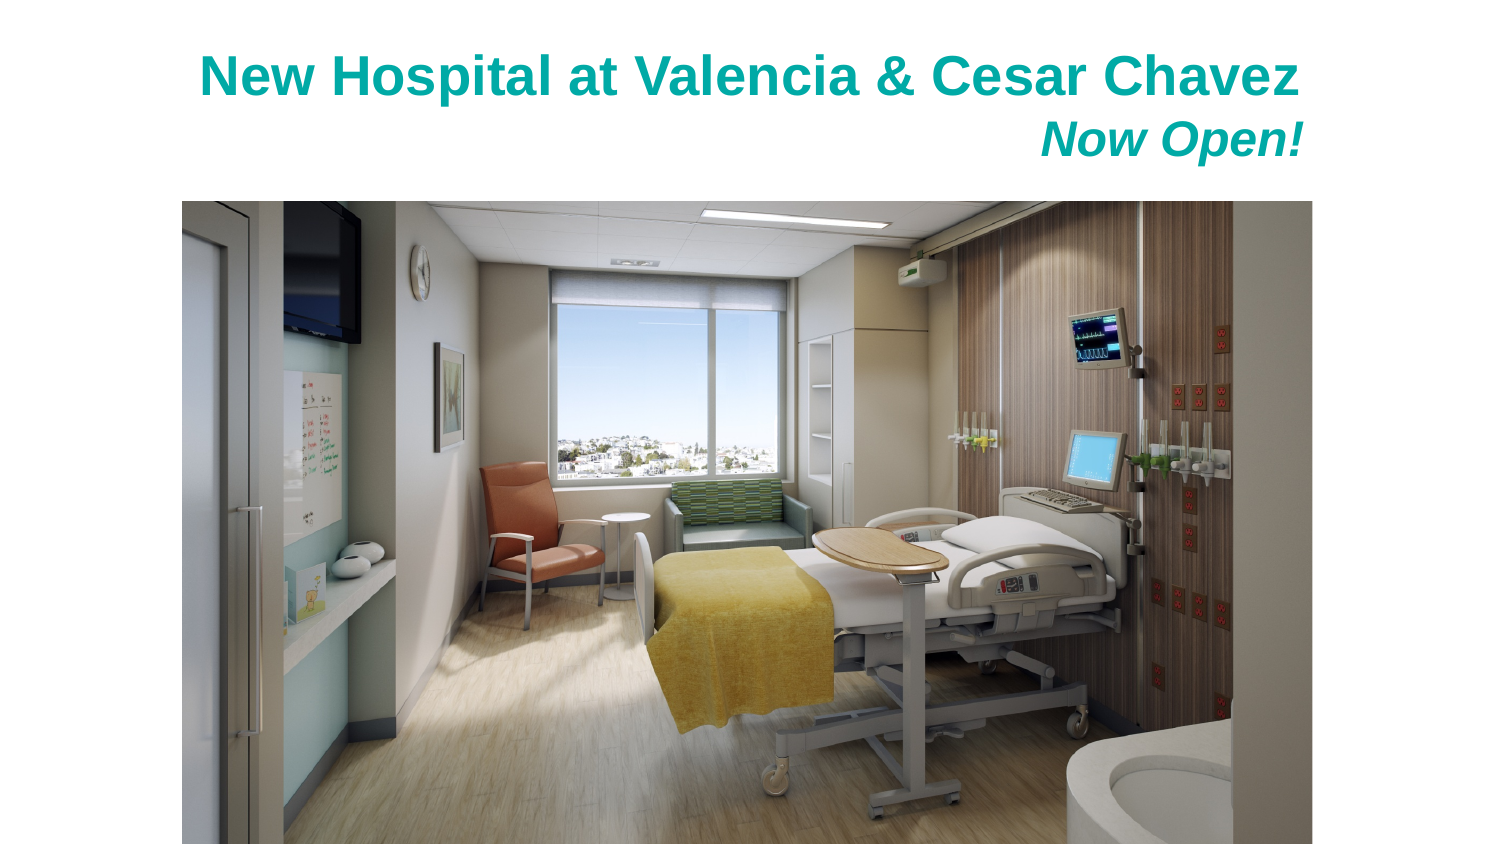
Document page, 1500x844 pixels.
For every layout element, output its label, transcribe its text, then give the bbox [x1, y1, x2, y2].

picture [172, 200, 1313, 844]
text_box New Hospital at Valencia & Cesar Chavez Now Open! [187, 16, 1313, 186]
